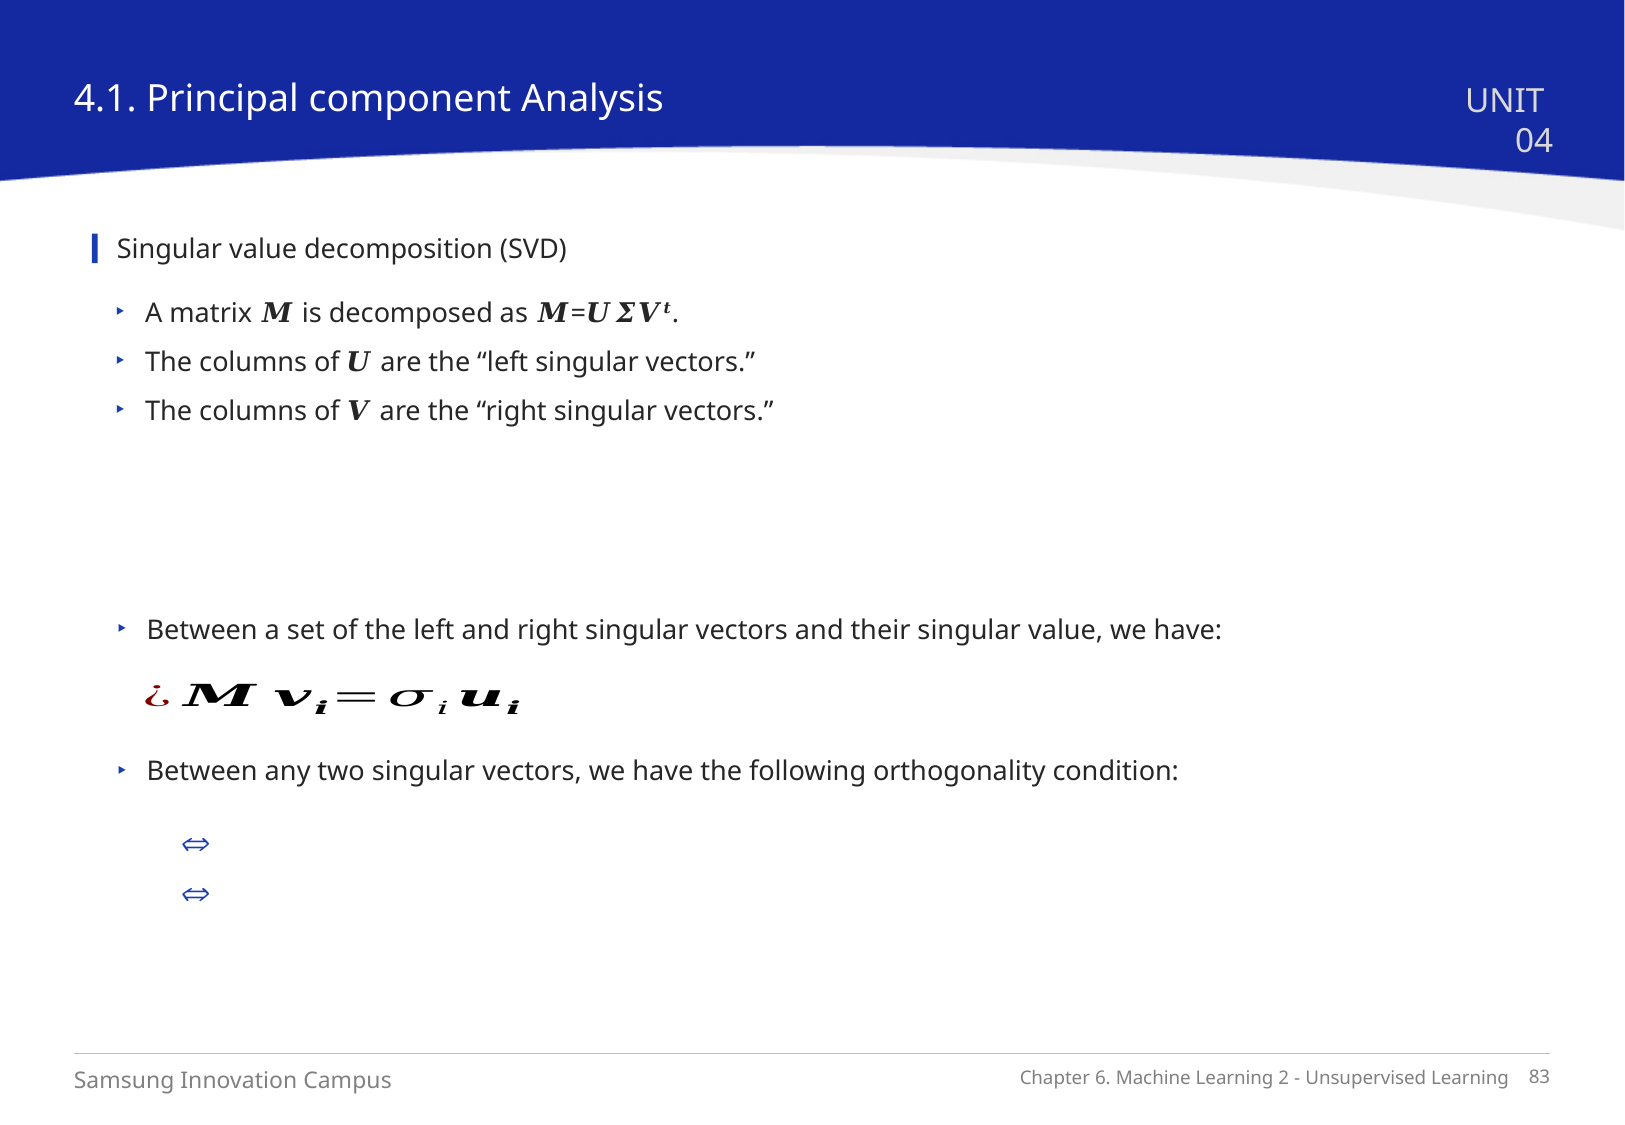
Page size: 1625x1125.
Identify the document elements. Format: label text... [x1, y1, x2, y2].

text_box Between any two singular vectors, we have the following orthogonality condition: [116, 741, 1534, 799]
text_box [73, 73, 1554, 120]
picture [0, 0, 1625, 1125]
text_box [91, 231, 1533, 265]
text_box A matrix 𝑴 is decomposed as 𝑴=𝑼𝜮𝑽𝒕. The columns of 𝑼 are the “left singular vectors.” The columns of 𝑽 are the “right singular vectors.” [114, 282, 1532, 439]
text_box Between a set of the left and right singular vectors and their singular value, we have: [116, 599, 1534, 657]
